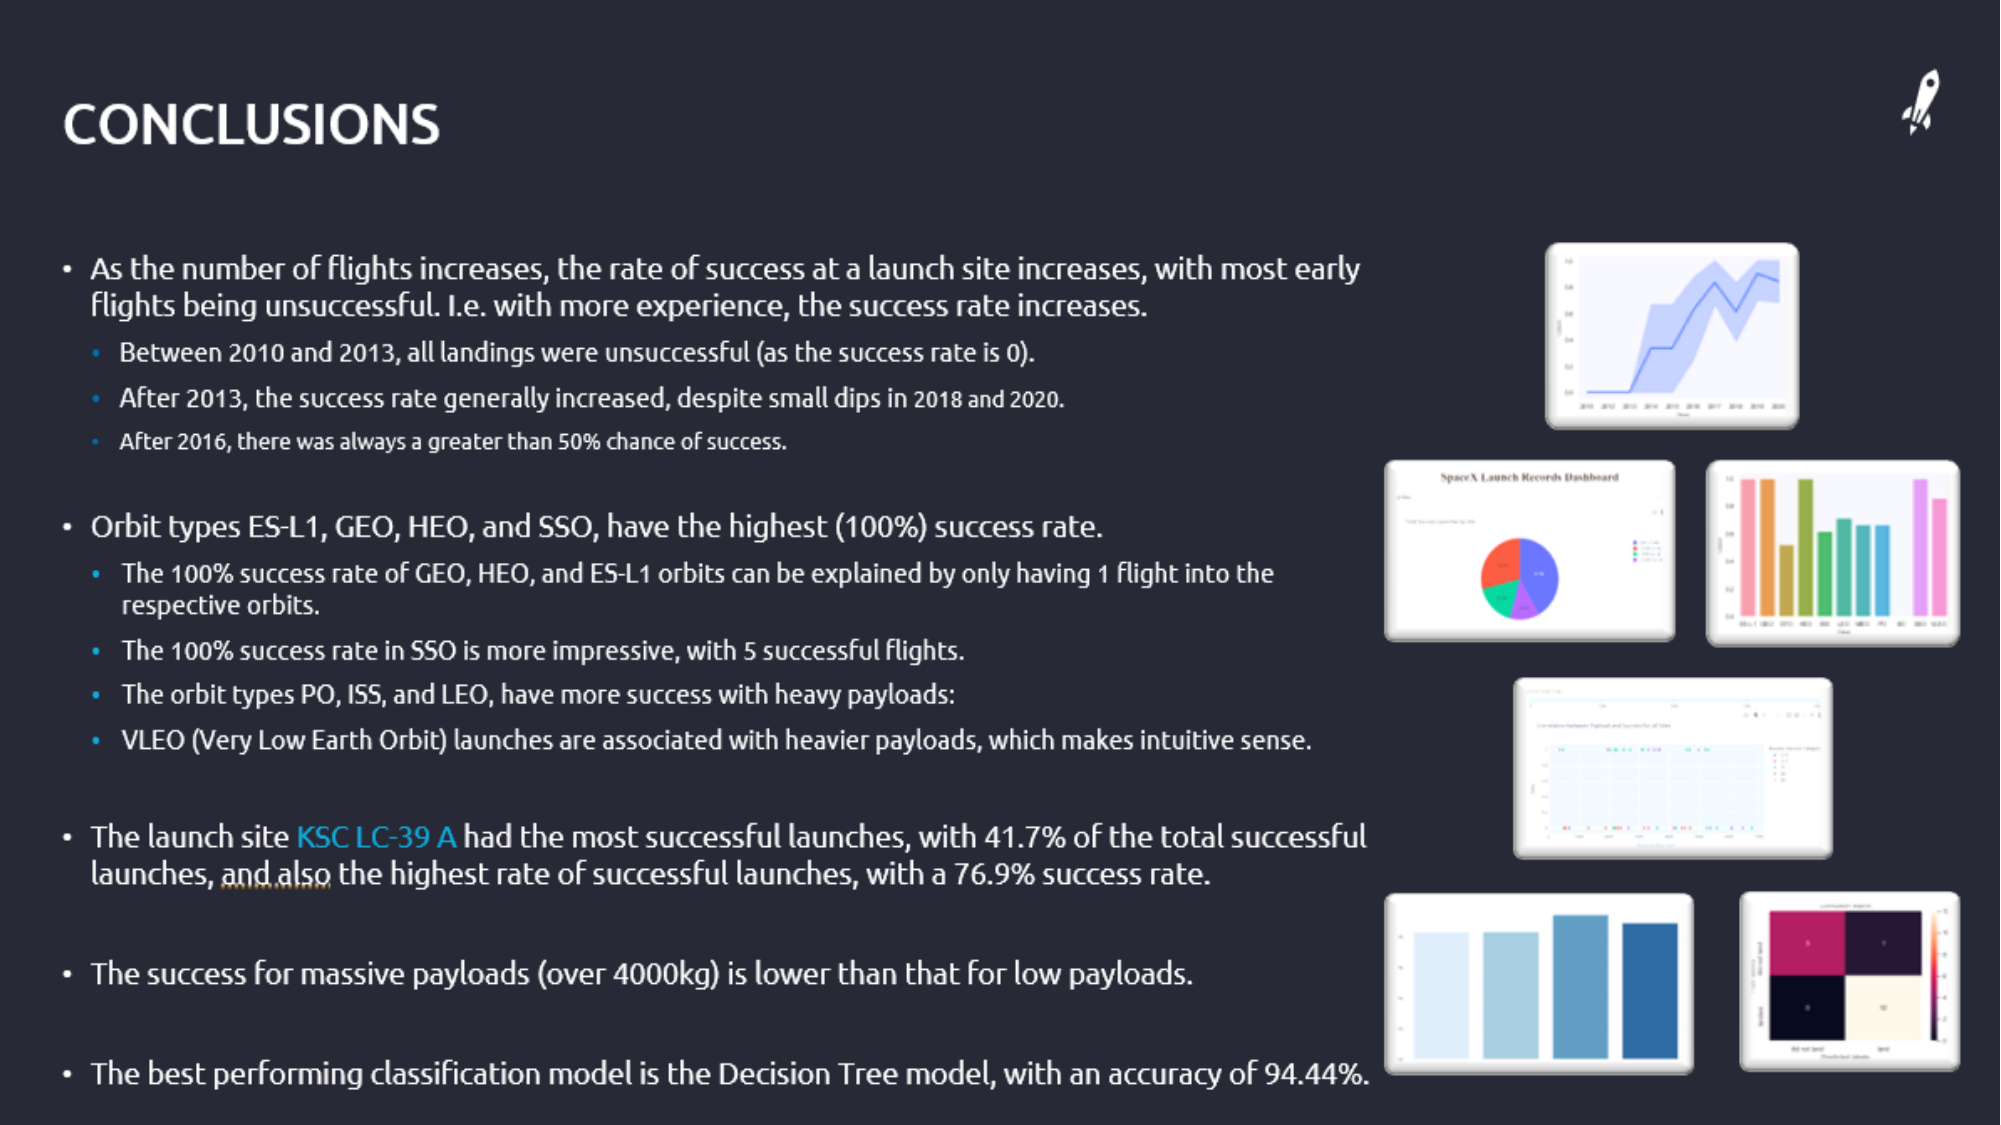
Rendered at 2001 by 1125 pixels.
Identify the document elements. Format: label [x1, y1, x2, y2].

list [0, 0, 2000, 1125]
